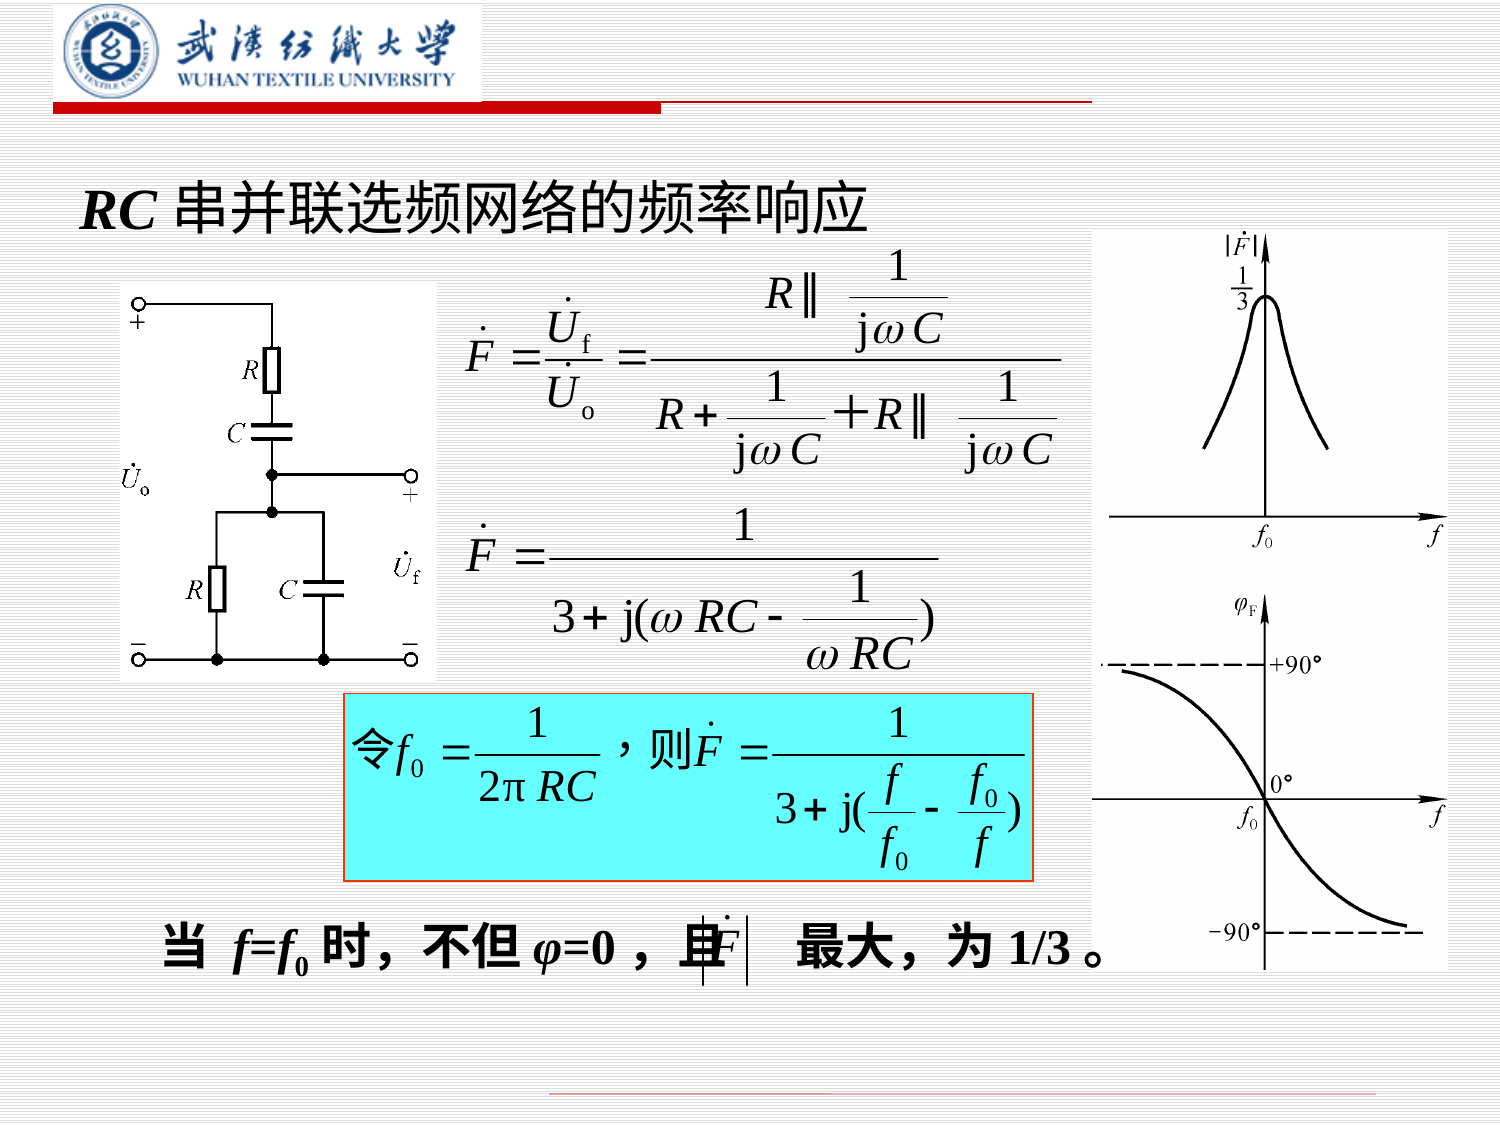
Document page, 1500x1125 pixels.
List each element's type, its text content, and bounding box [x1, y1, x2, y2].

picture [1092, 231, 1449, 970]
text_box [456, 236, 1070, 484]
title RC串并联选频网络的频率响应 [64, 148, 891, 250]
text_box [144, 906, 1183, 995]
picture [53, 4, 482, 102]
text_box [456, 494, 999, 681]
picture [119, 281, 437, 682]
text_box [344, 693, 1033, 881]
